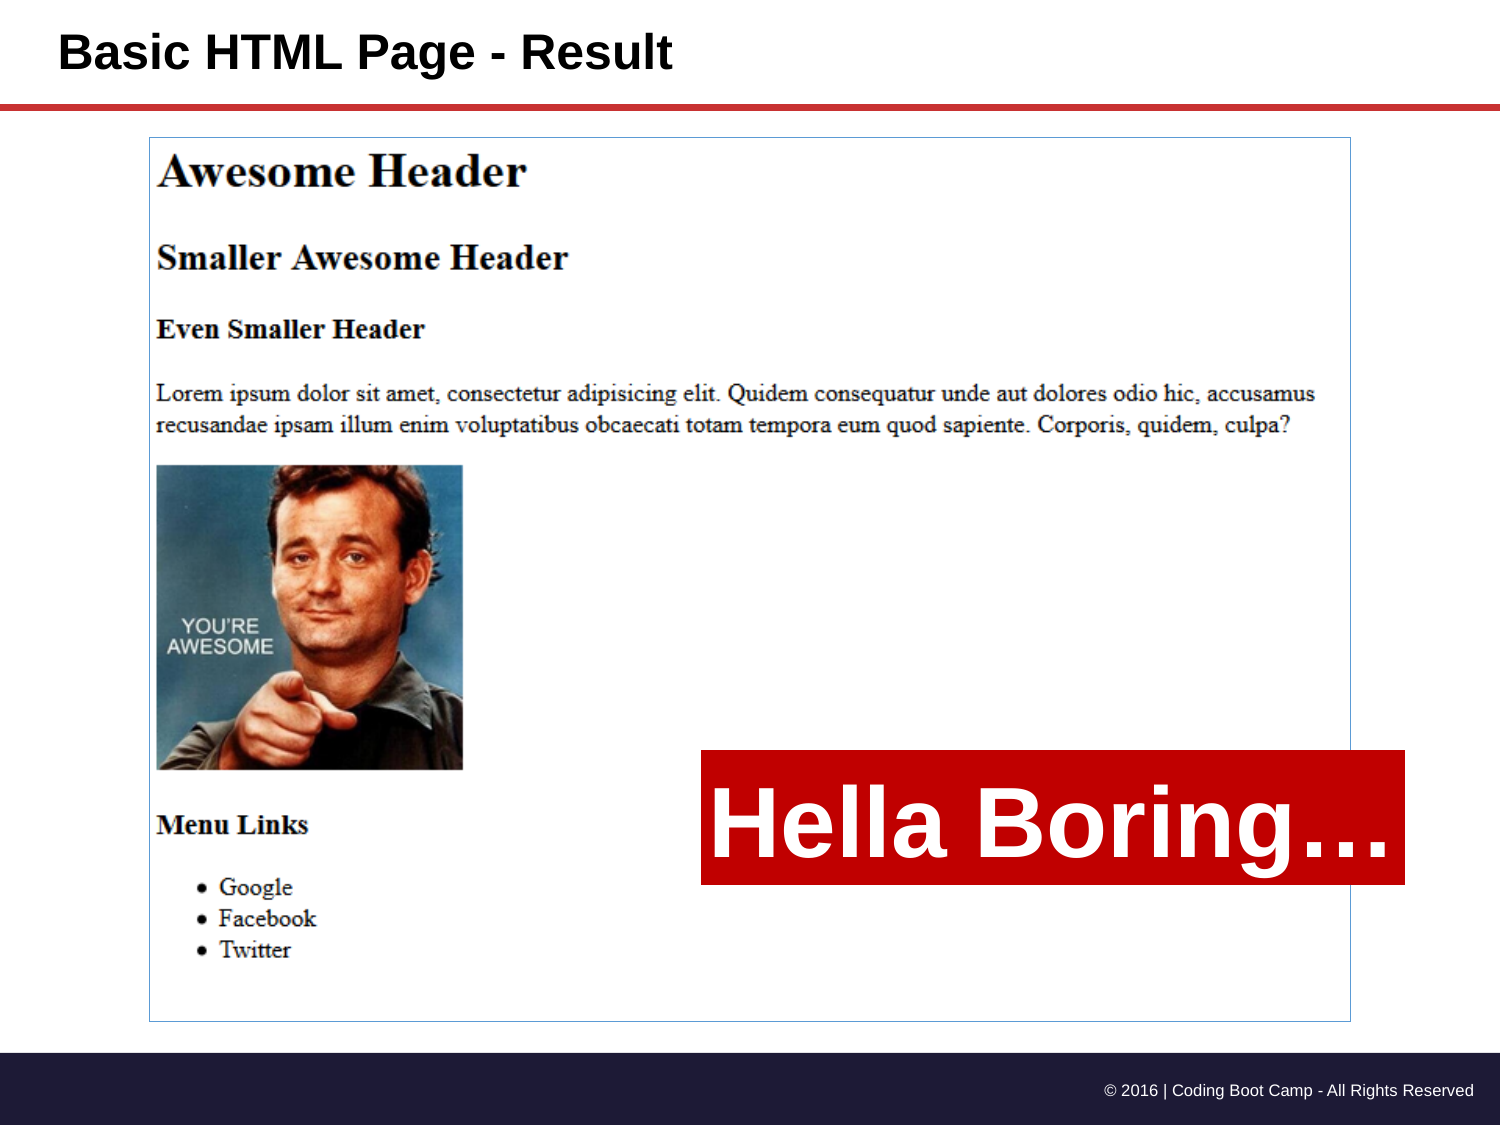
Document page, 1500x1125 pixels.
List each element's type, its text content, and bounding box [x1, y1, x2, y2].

picture [148, 137, 1351, 1023]
title Basic HTML Page - Result [49, 0, 948, 108]
text_box Hella Boring… [1355, 750, 1405, 885]
